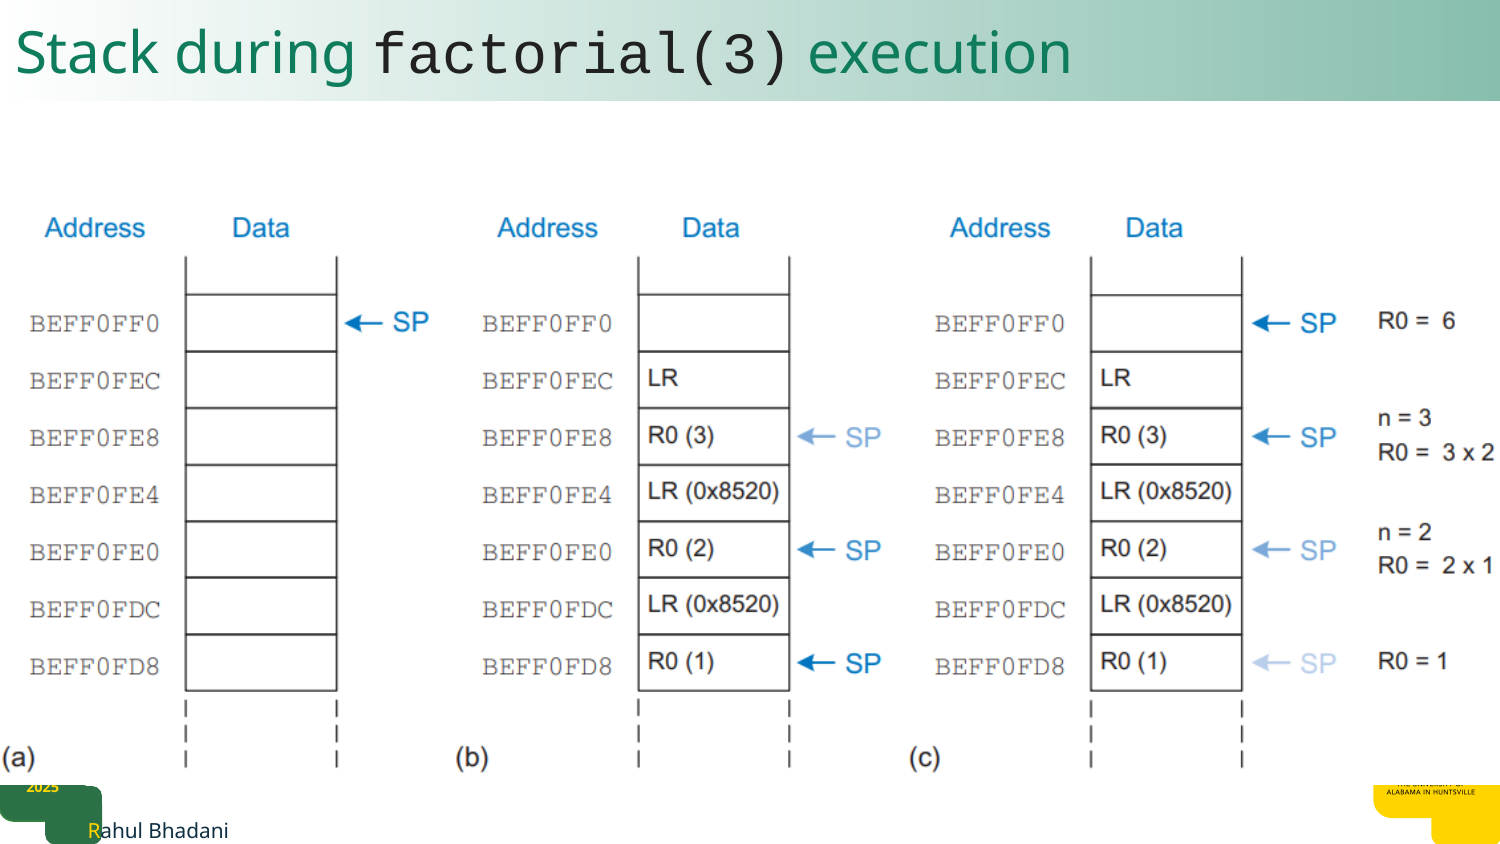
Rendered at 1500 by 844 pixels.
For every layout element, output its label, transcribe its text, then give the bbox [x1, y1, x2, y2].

picture [0, 212, 1500, 795]
title Stack during factorial(3) execution [0, 0, 1500, 101]
